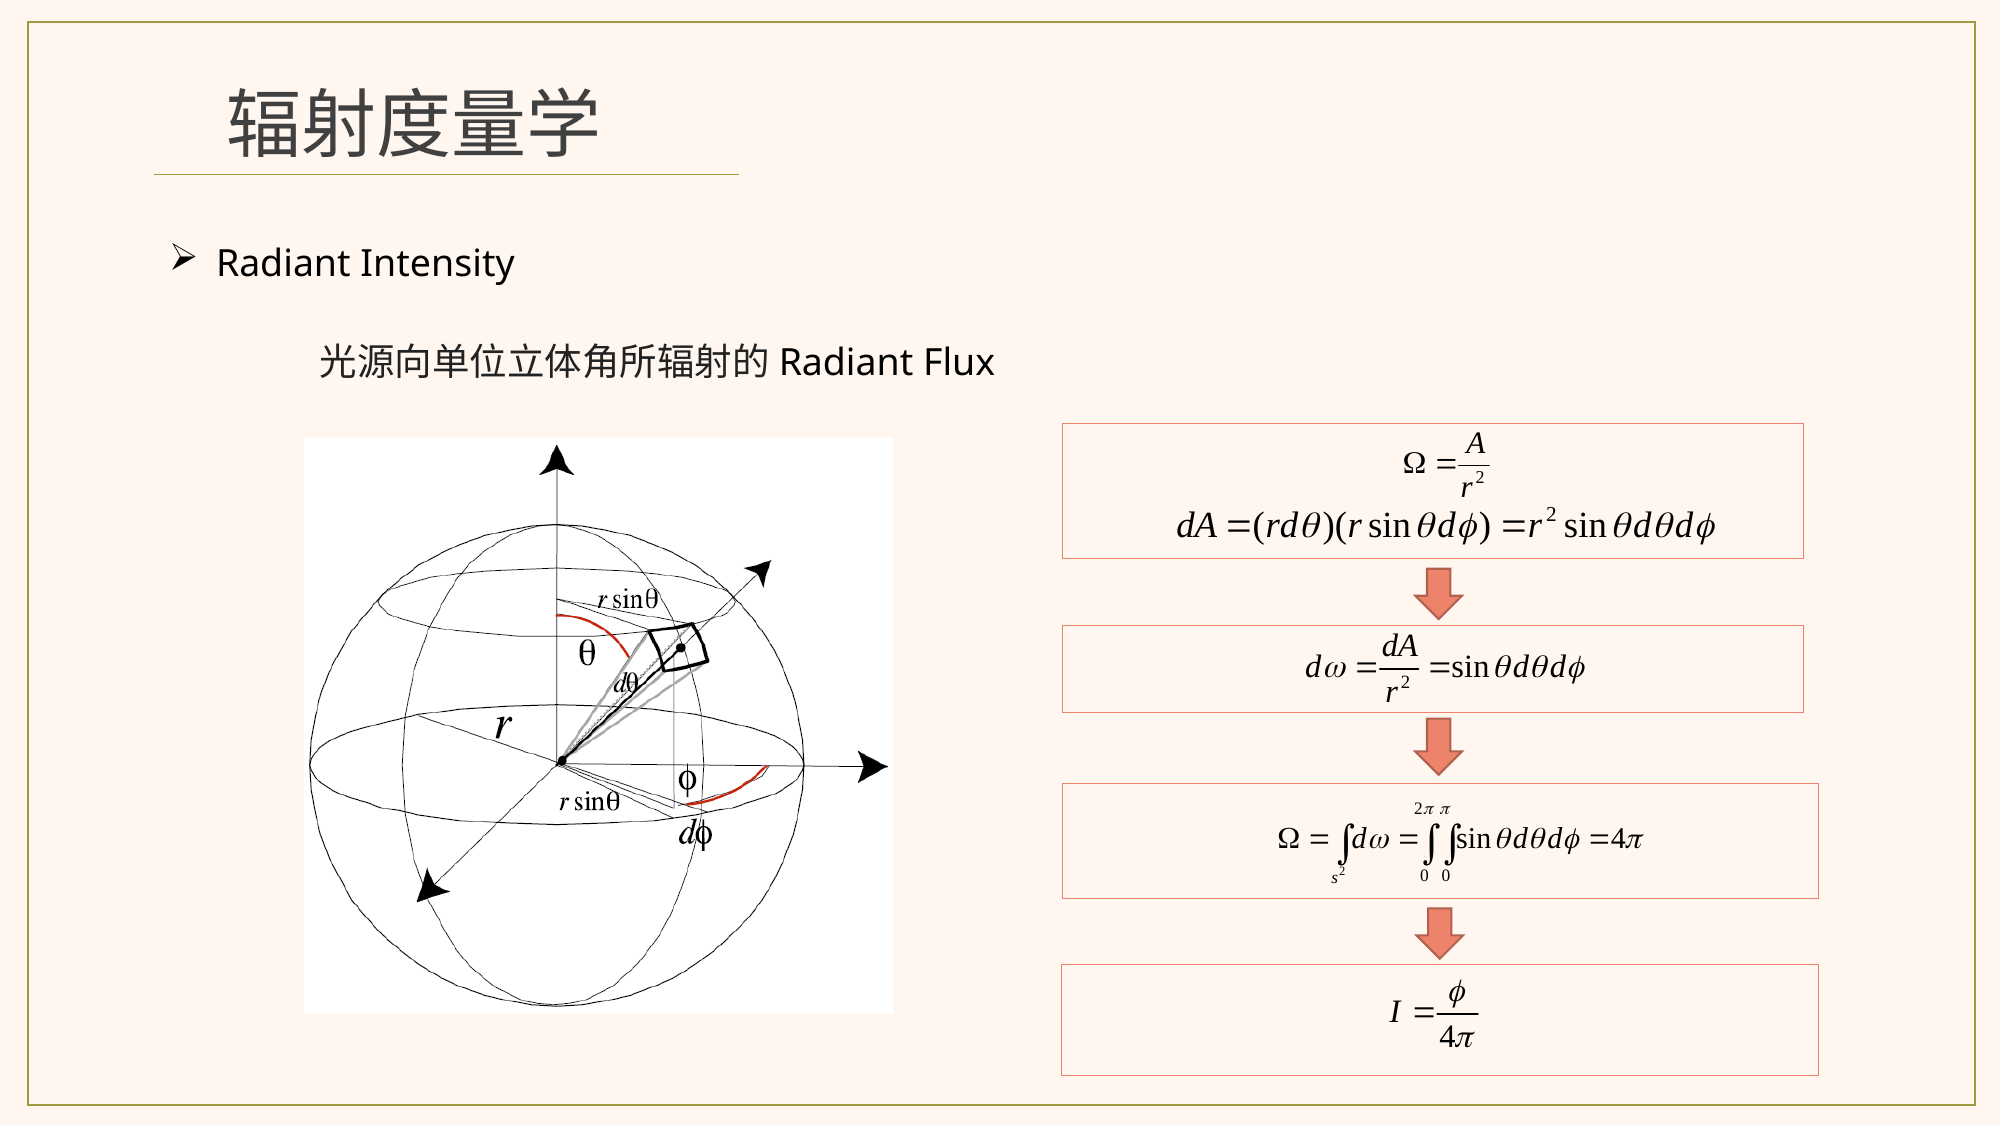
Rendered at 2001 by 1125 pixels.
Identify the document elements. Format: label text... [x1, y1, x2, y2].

text_box [1061, 964, 1819, 1076]
text_box 光源向单位立体角所辐射的Radiant Flux [304, 330, 1011, 391]
text_box Radiant Intensity [154, 232, 545, 292]
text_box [1300, 625, 1593, 710]
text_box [1273, 796, 1651, 889]
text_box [1170, 497, 1723, 554]
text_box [1398, 423, 1495, 505]
text_box [27, 21, 1976, 1106]
text_box 辐射度量学 [211, 68, 617, 174]
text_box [1383, 970, 1484, 1055]
picture [304, 437, 893, 1014]
text_box [1412, 567, 1465, 621]
text_box [1062, 783, 1819, 899]
text_box [1414, 907, 1466, 961]
text_box [1412, 717, 1465, 777]
